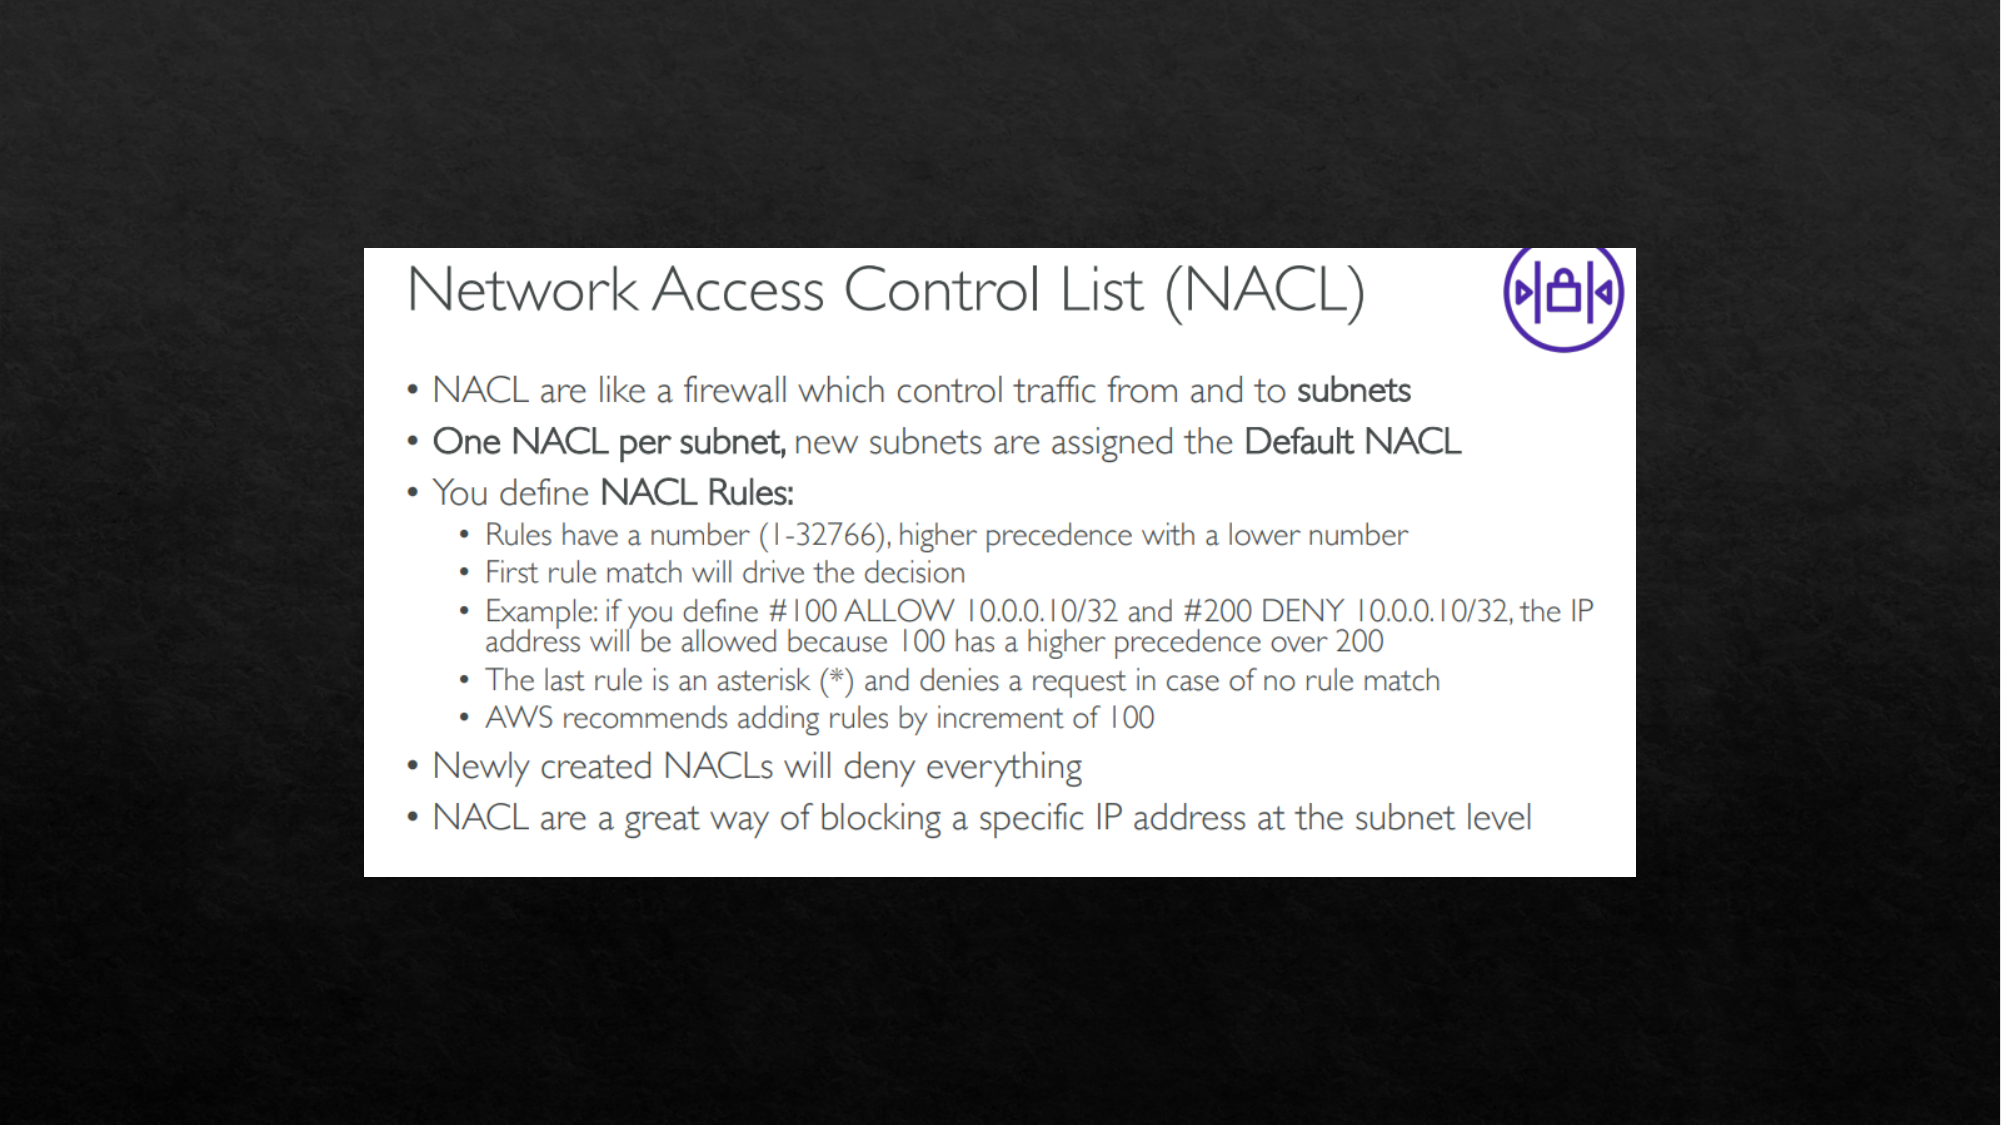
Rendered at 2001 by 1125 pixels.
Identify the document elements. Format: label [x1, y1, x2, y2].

picture [363, 248, 1636, 877]
